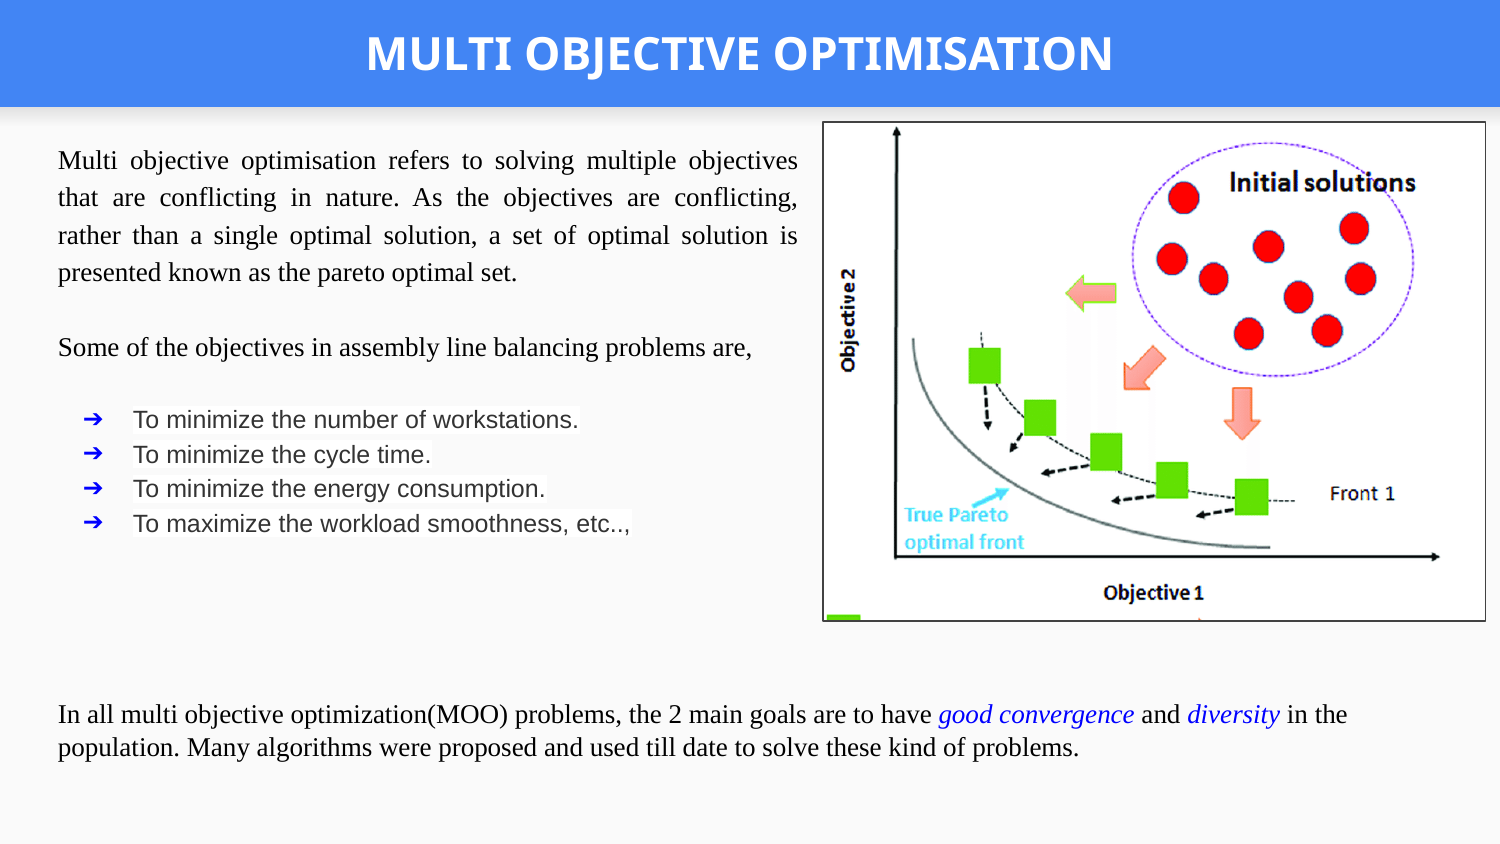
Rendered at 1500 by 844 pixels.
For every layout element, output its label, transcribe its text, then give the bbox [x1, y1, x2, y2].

text_box Multi objective optimisation refers to solving multiple objectives that are conflicting in nature. As the objectives are conflicting, rather than a single optimal solution, a set of optimal solution is presented known as the pareto optimal set. Some of the objectives in assembly line balancing problems are, To minimize the number of workstations. To minimize the cycle time. To minimize the energy consumption. To maximize the workload smoothness, etc.., [42, 122, 813, 552]
title MULTI OBJECTIVE OPTIMISATION [16, 2, 1464, 102]
text_box In all multi objective optimization(MOO) problems, the 2 main goals are to have good convergence and diversity in the population. Many algorithms were proposed and used till date to solve these kind of problems. [42, 681, 1464, 777]
picture [823, 122, 1485, 621]
text_box [813, 124, 820, 188]
